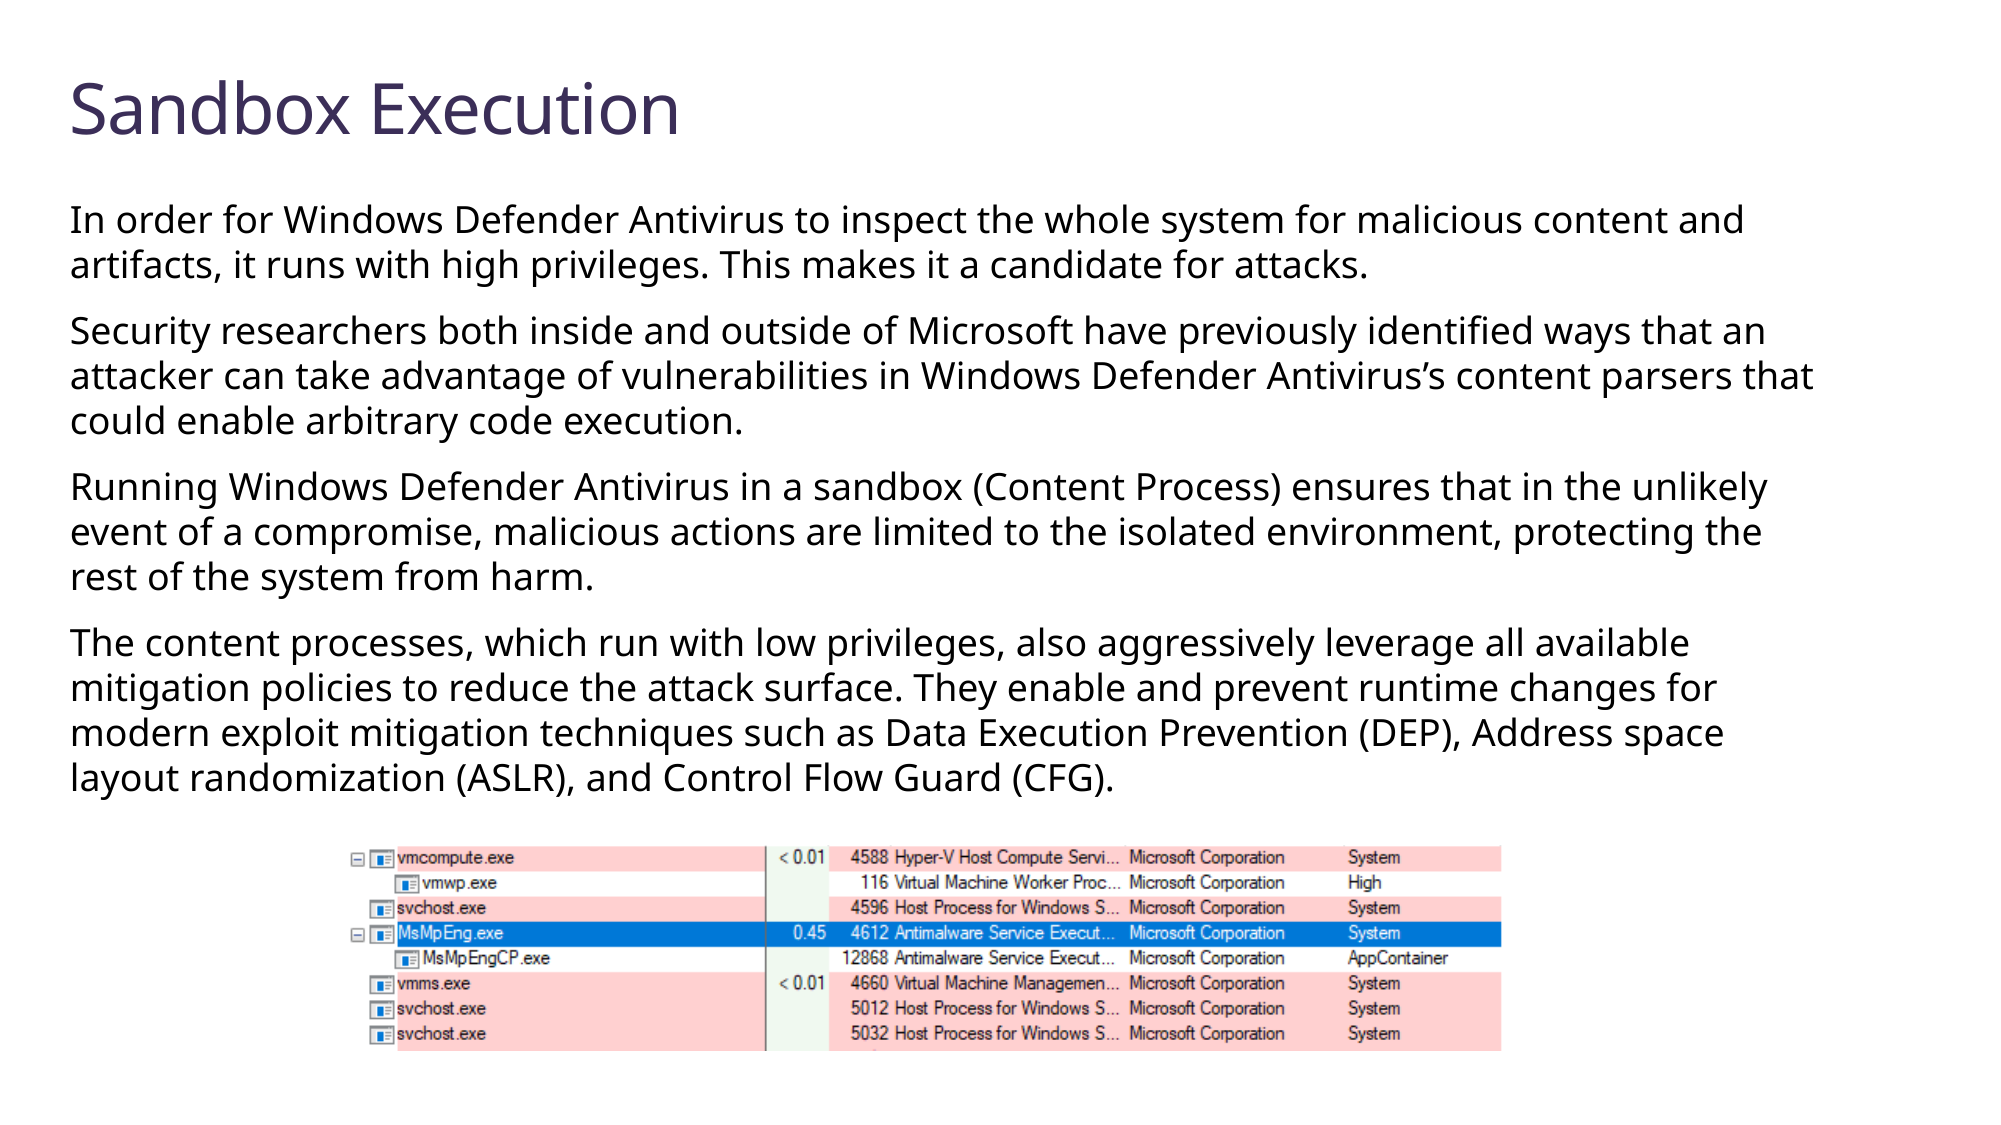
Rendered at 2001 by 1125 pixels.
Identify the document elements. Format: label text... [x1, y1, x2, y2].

picture [326, 845, 1514, 1051]
title Sandbox Execution [69, 36, 1345, 161]
list In order for Windows Defender Antivirus to inspect the whole system for malicious content and artifacts, it runs with high privileges. This makes it a candidate for attacks. Security researchers both inside and outside of Microsoft have previously identified ways that an attacker can take advantage of vulnerabilities in Windows Defender Antivirus’s content parsers that could enable arbitrary code execution. Running Windows Defender Antivirus in a sandbox (Content Process) ensures that in the unlikely event of a compromise, malicious actions are limited to the isolated environment, protecting the rest of the system from harm. The content processes, which run with low privileges, also aggressively leverage all available mitigation policies to reduce the attack surface. They enable and prevent runtime changes for modern exploit mitigation techniques such as Data Execution Prevention (DEP), Address space layout randomization (ASLR), and Control Flow Guard (CFG). [69, 196, 1829, 279]
